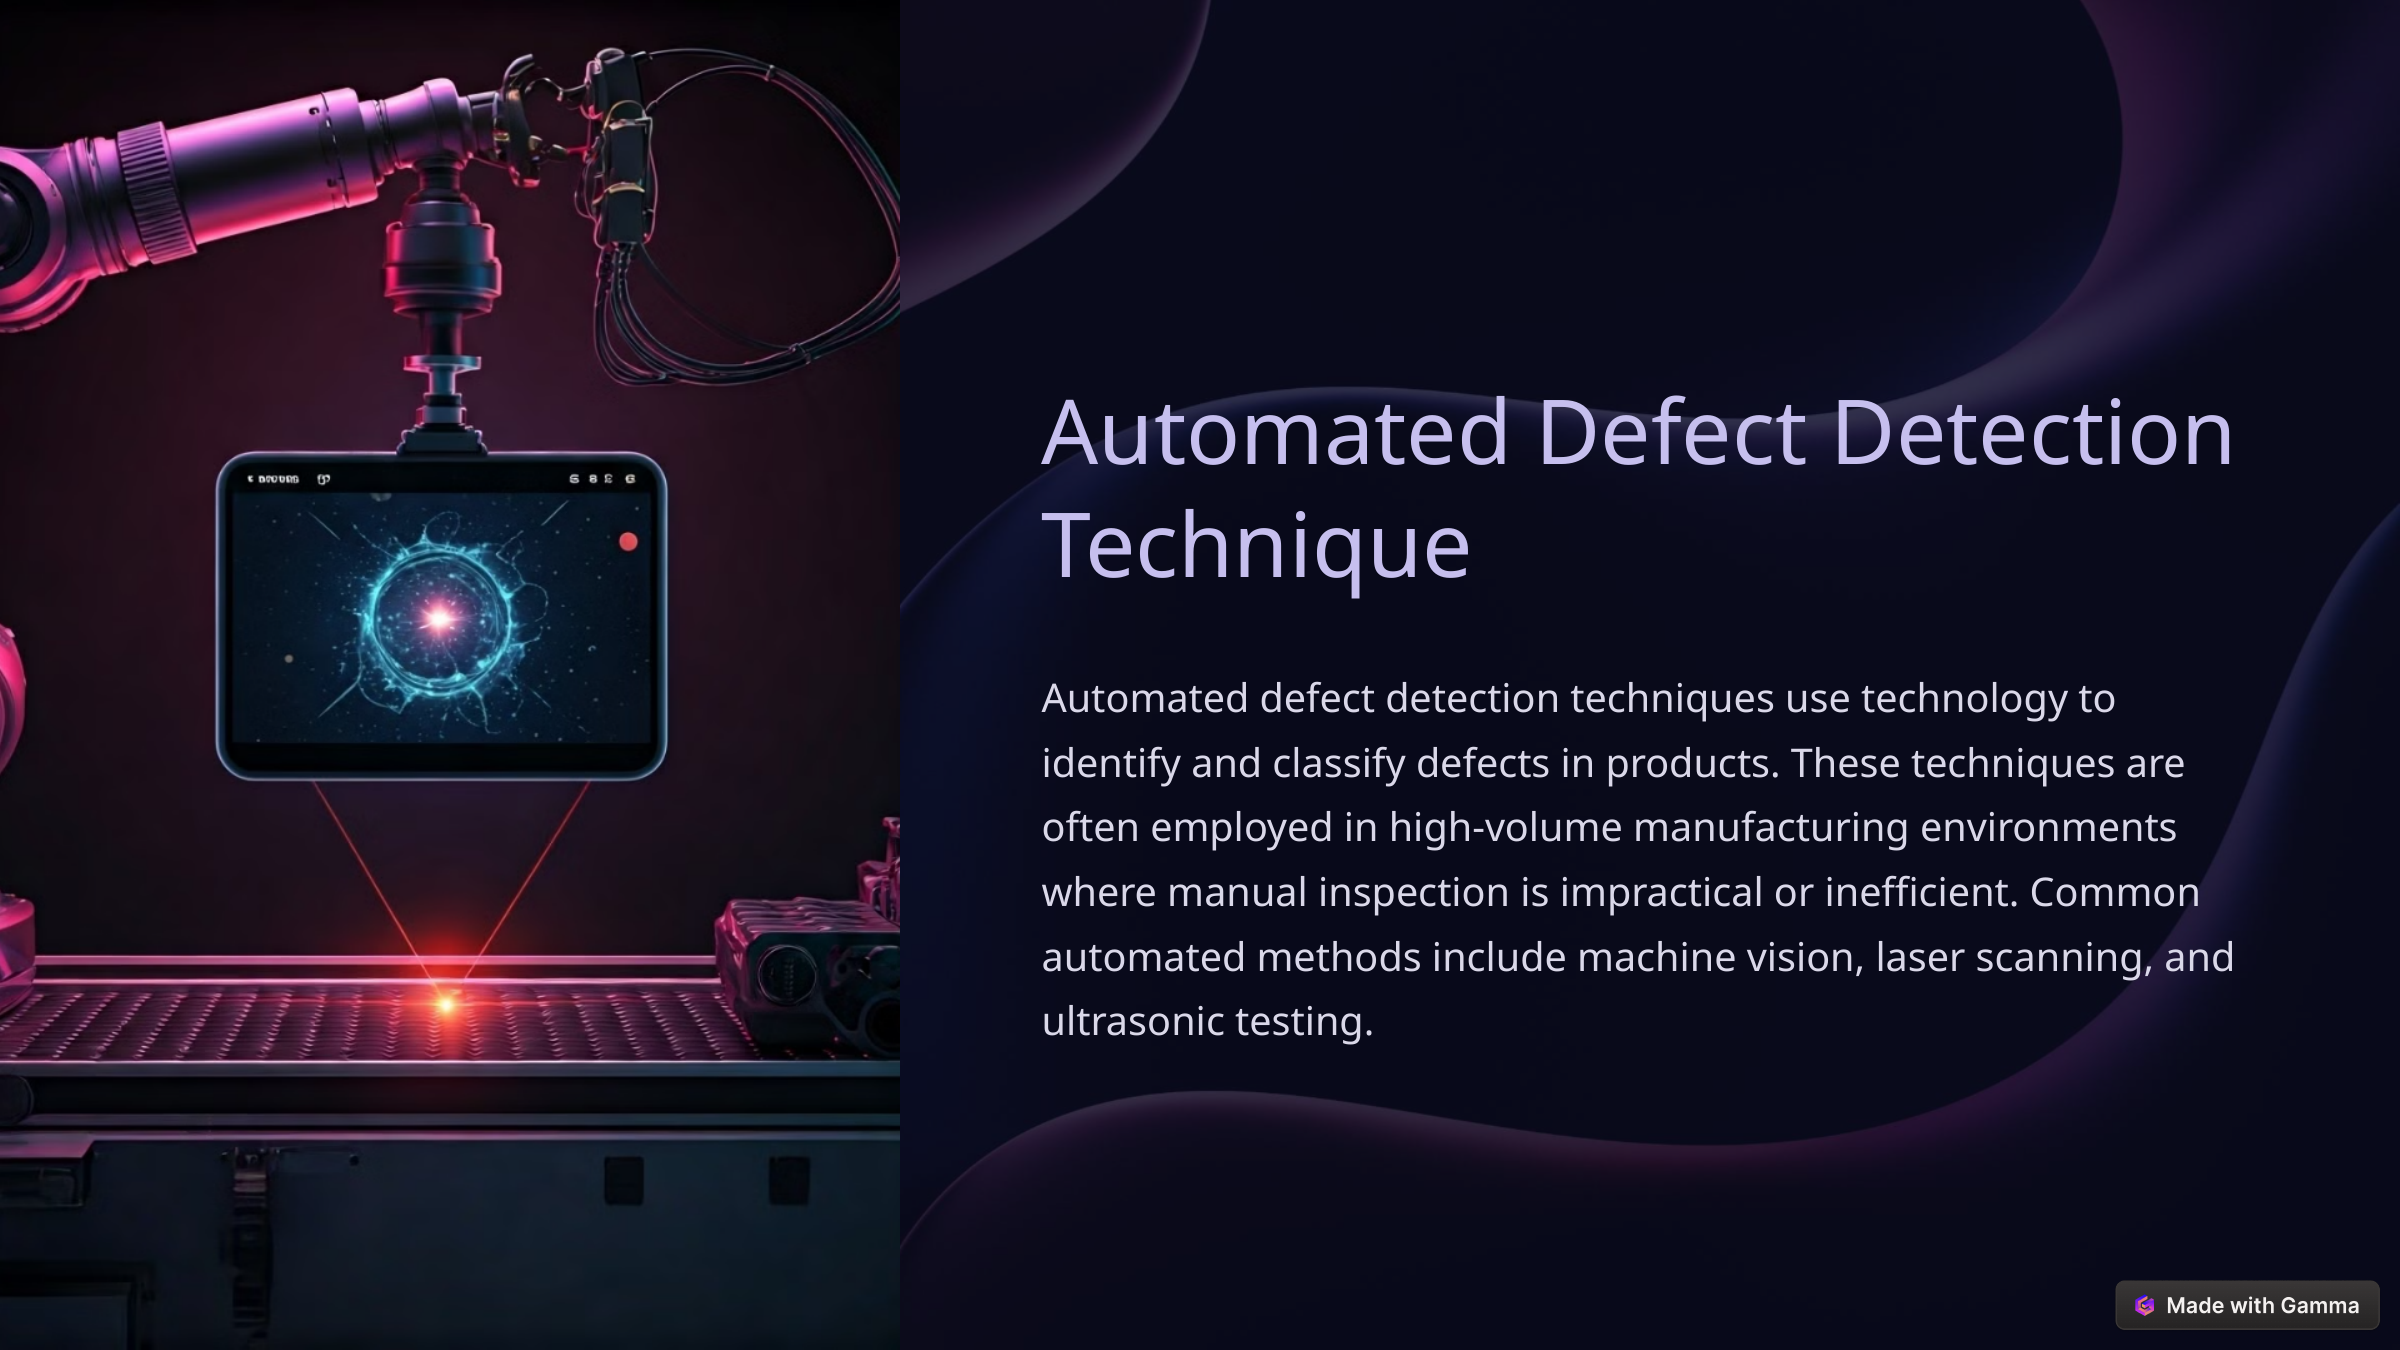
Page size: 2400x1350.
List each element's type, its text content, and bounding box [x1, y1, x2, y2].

picture [0, 0, 900, 1350]
text_box Automated defect detection techniques use technology to identify and classify defects in products. These techniques are often employed in high-volume manufacturing environments where manual inspection is impractical or inefficient. Common automated methods include machine vision, laser scanning, and ultrasonic testing. [1041, 655, 2259, 980]
picture [2106, 1271, 2389, 1339]
text_box Automated Defect Detection Technique [1041, 370, 2259, 595]
